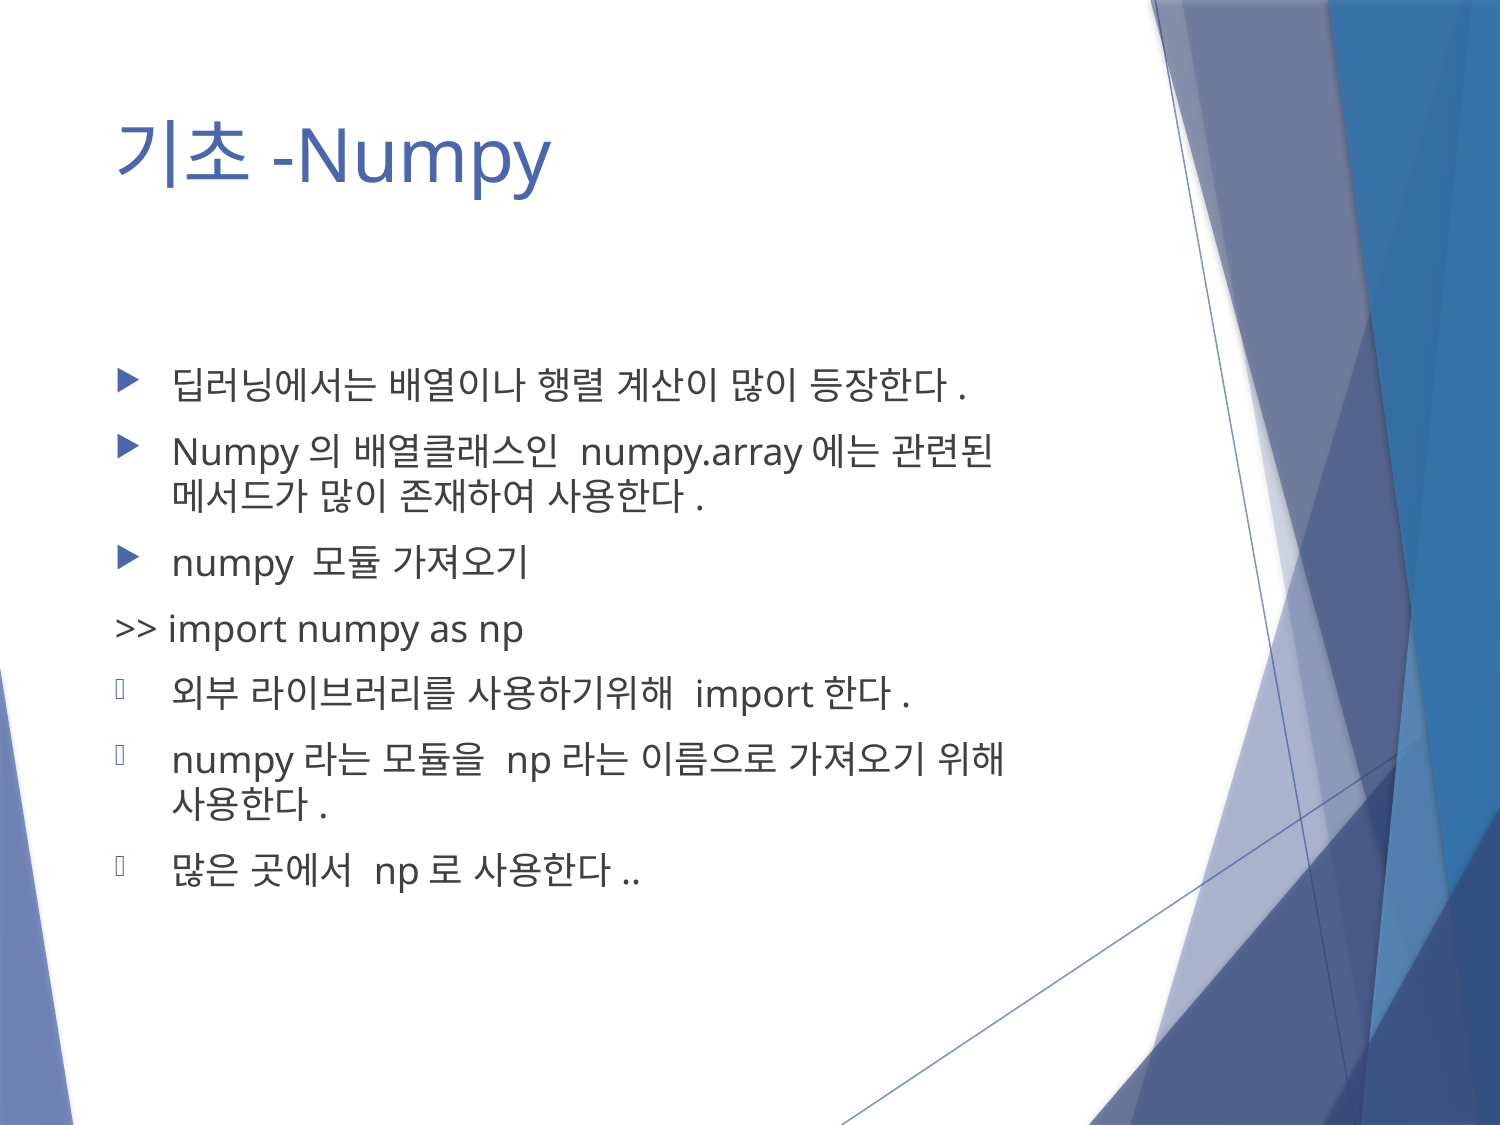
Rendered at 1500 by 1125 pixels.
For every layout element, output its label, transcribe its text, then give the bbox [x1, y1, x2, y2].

list 딥러닝에서는 배열이나 행렬 계산이 많이 등장한다. Numpy의 배열클래스인 numpy.array에는 관련된 메서드가 많이 존재하여 사용한다. numpy 모듈 가져오기 >> import numpy as np 외부 라이브러리를 사용하기위해 import한다. numpy라는 모듈을 np라는 이름으로 가져오기 위해 사용한다. 많은 곳에서 np로 사용한다.. [99, 354, 1142, 992]
title 기초-Numpy [99, 99, 1142, 317]
